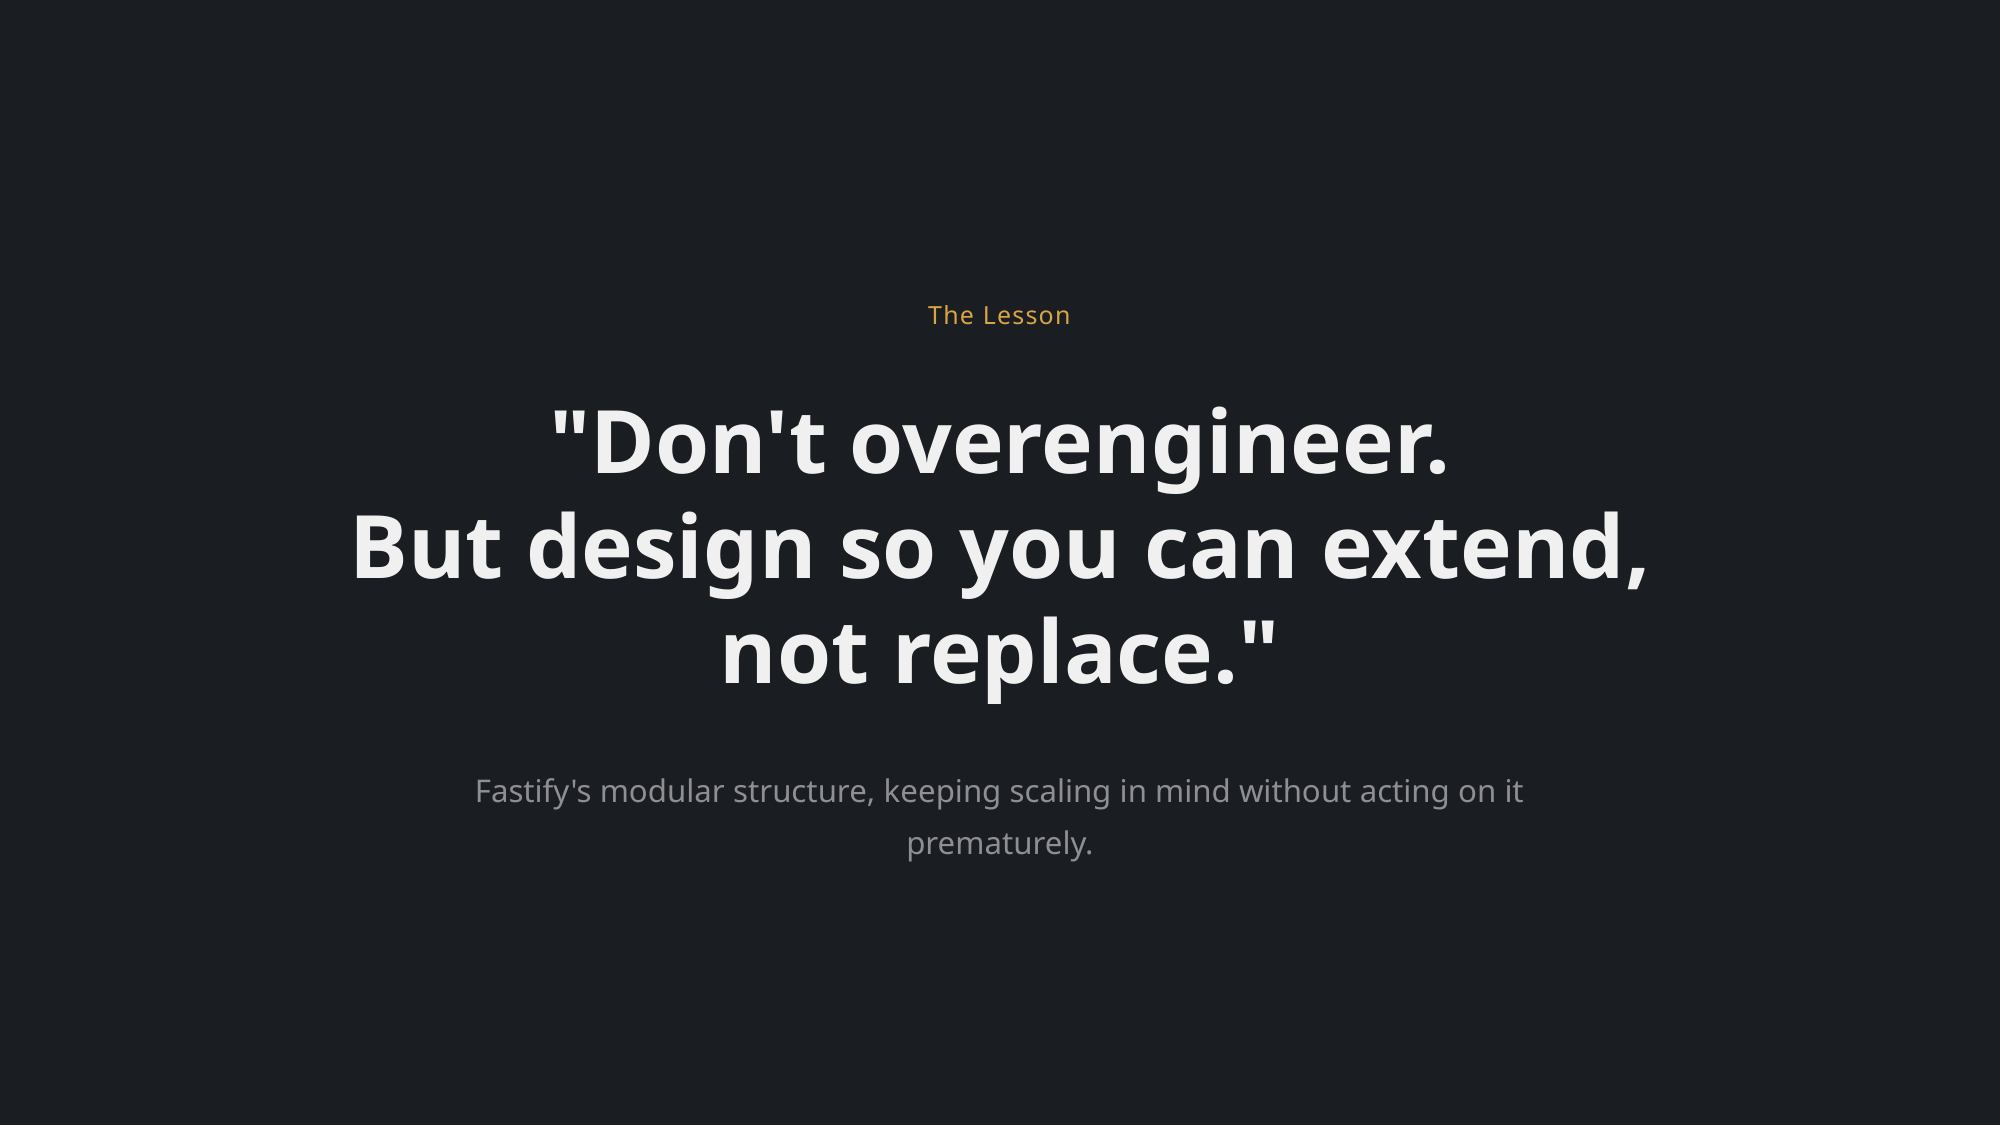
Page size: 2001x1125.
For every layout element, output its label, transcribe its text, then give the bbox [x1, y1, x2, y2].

text_box The Lesson [908, 291, 1092, 330]
text_box Fastify's modular structure, keeping scaling in mind without acting on it prematurely. [413, 782, 1587, 834]
text_box "Don't overengineer. But design so you can extend, not replace." [346, 379, 1654, 708]
